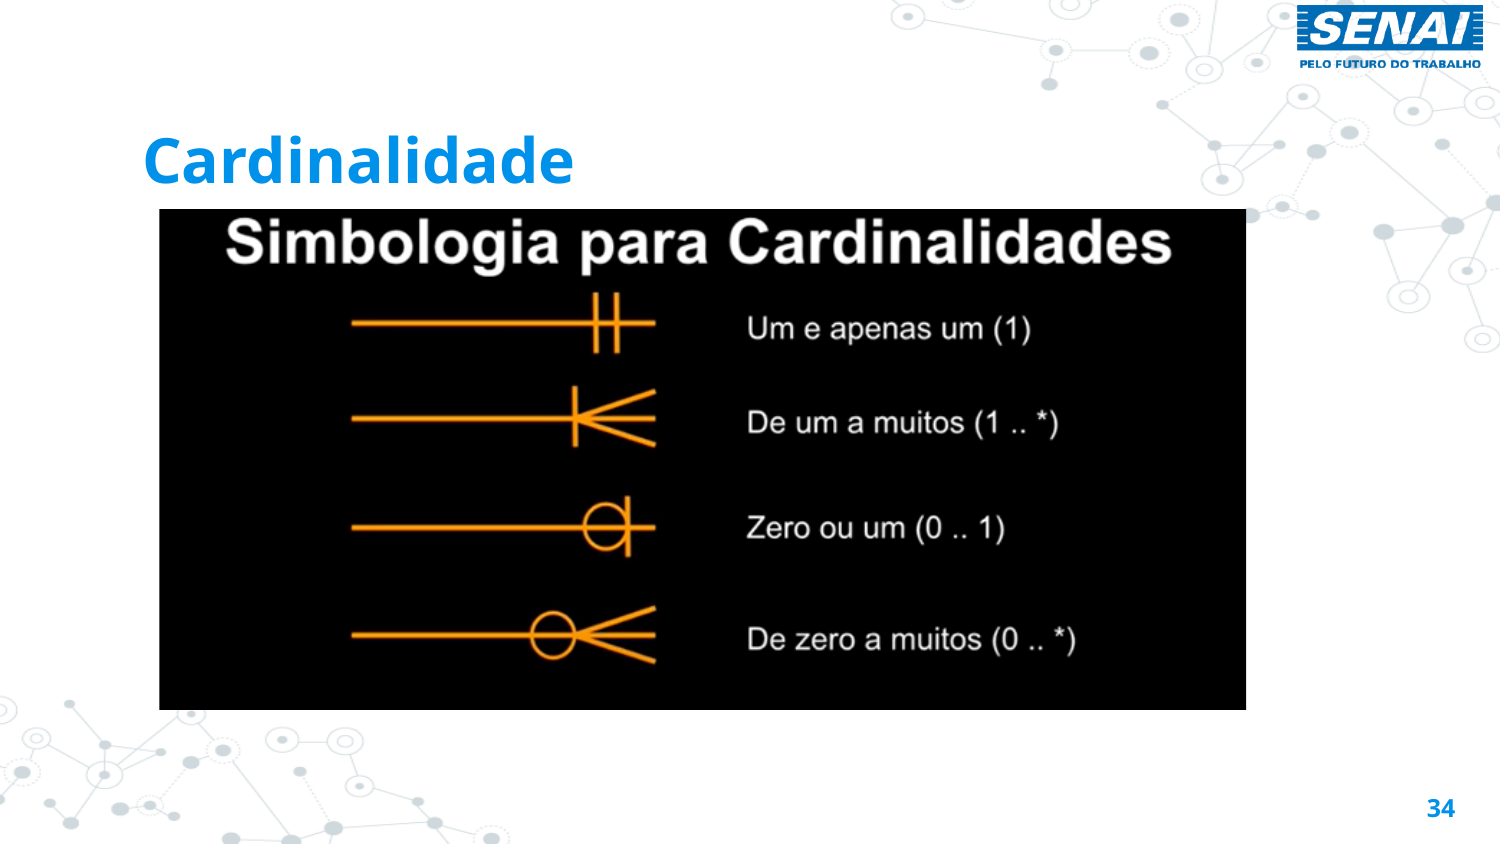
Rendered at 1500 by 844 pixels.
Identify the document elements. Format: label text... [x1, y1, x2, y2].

picture [0, 0, 1500, 844]
slide_number 34 [1378, 779, 1469, 844]
title Cardinalidade [128, 93, 1372, 210]
